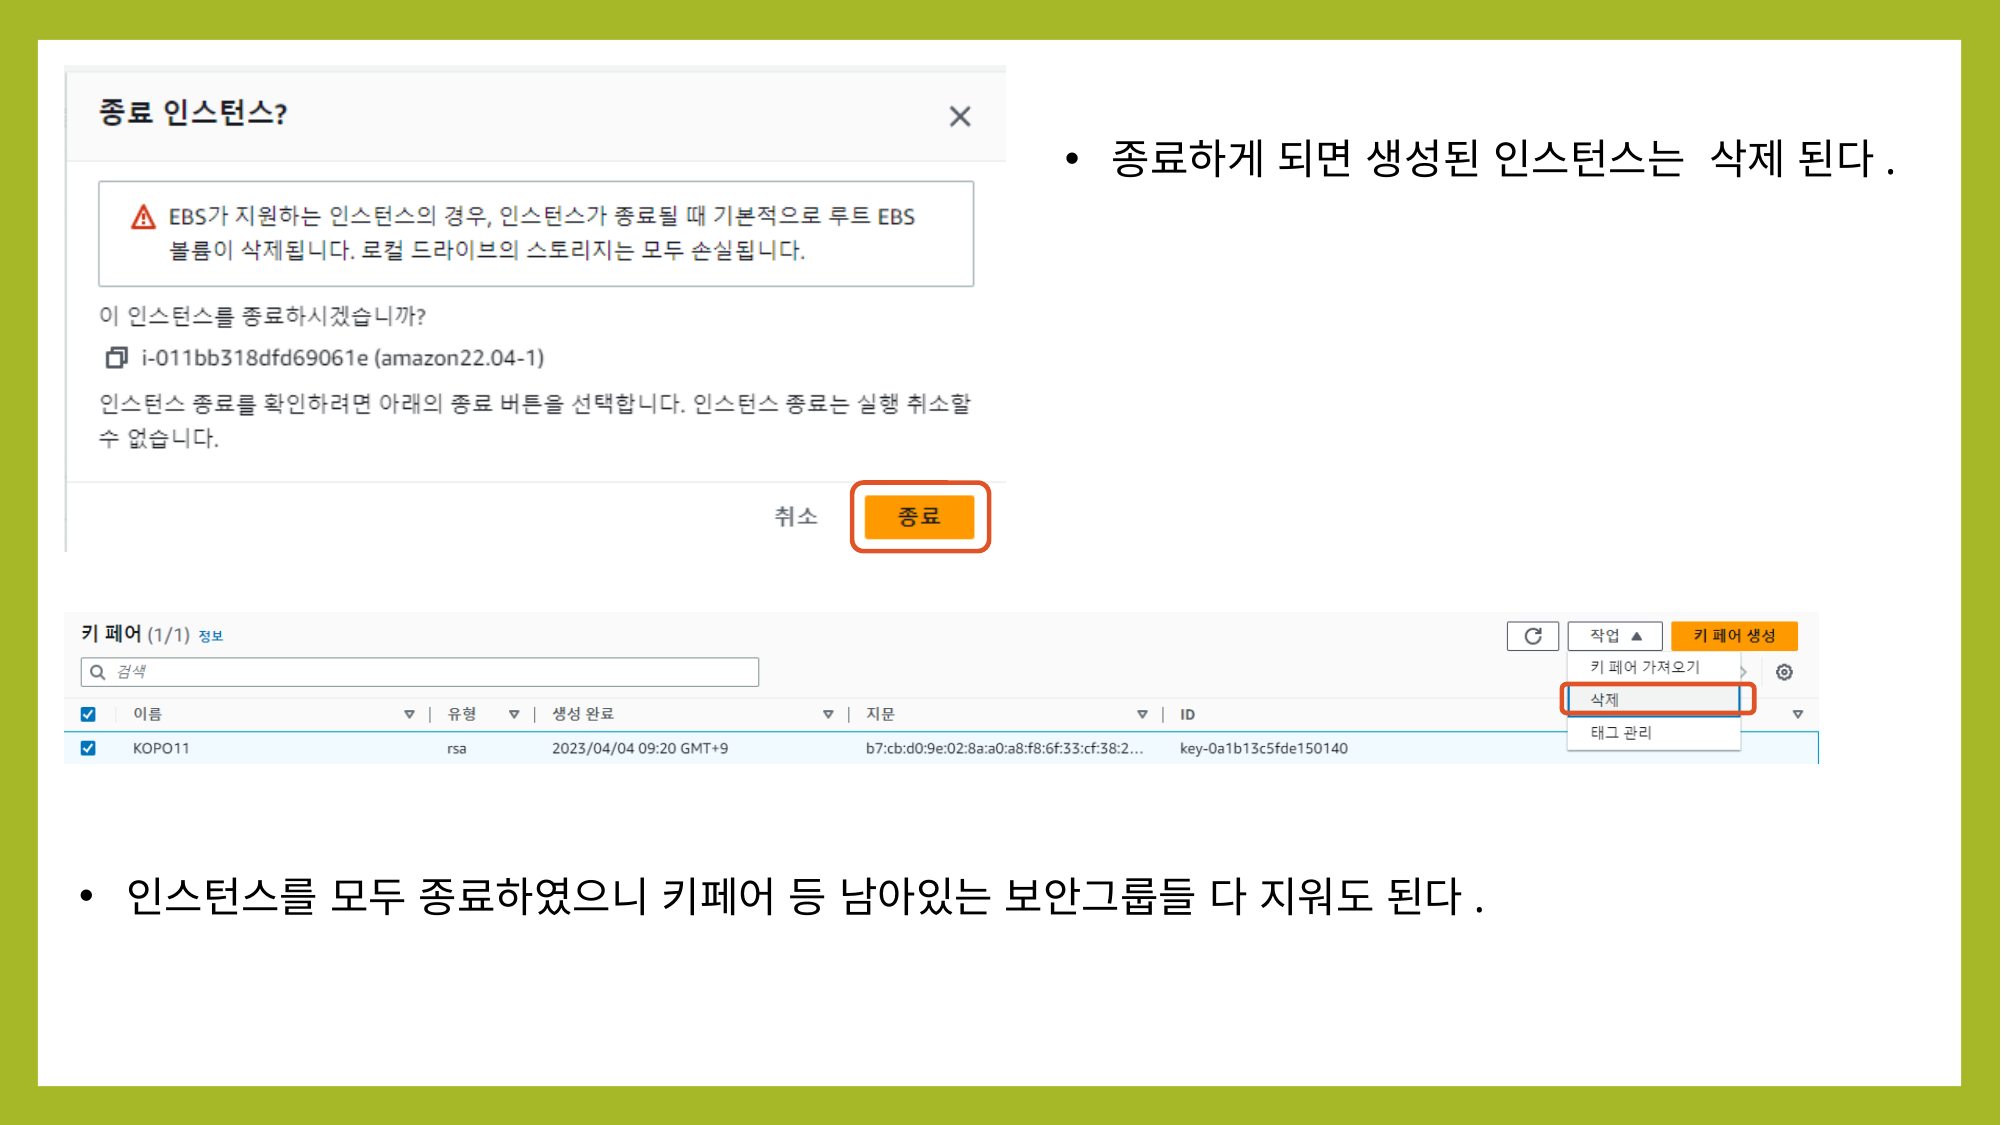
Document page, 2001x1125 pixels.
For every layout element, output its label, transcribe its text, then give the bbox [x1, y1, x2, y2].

text_box 인스턴스를 모두 종료하였으니 키페어 등 남아있는 보안그룹들 다 지워도 된다. [64, 863, 1669, 928]
text_box 종료하게 되면 생성된 인스턴스는 삭제 된다. [1050, 125, 1937, 191]
picture [64, 64, 1006, 552]
picture [64, 612, 1820, 764]
